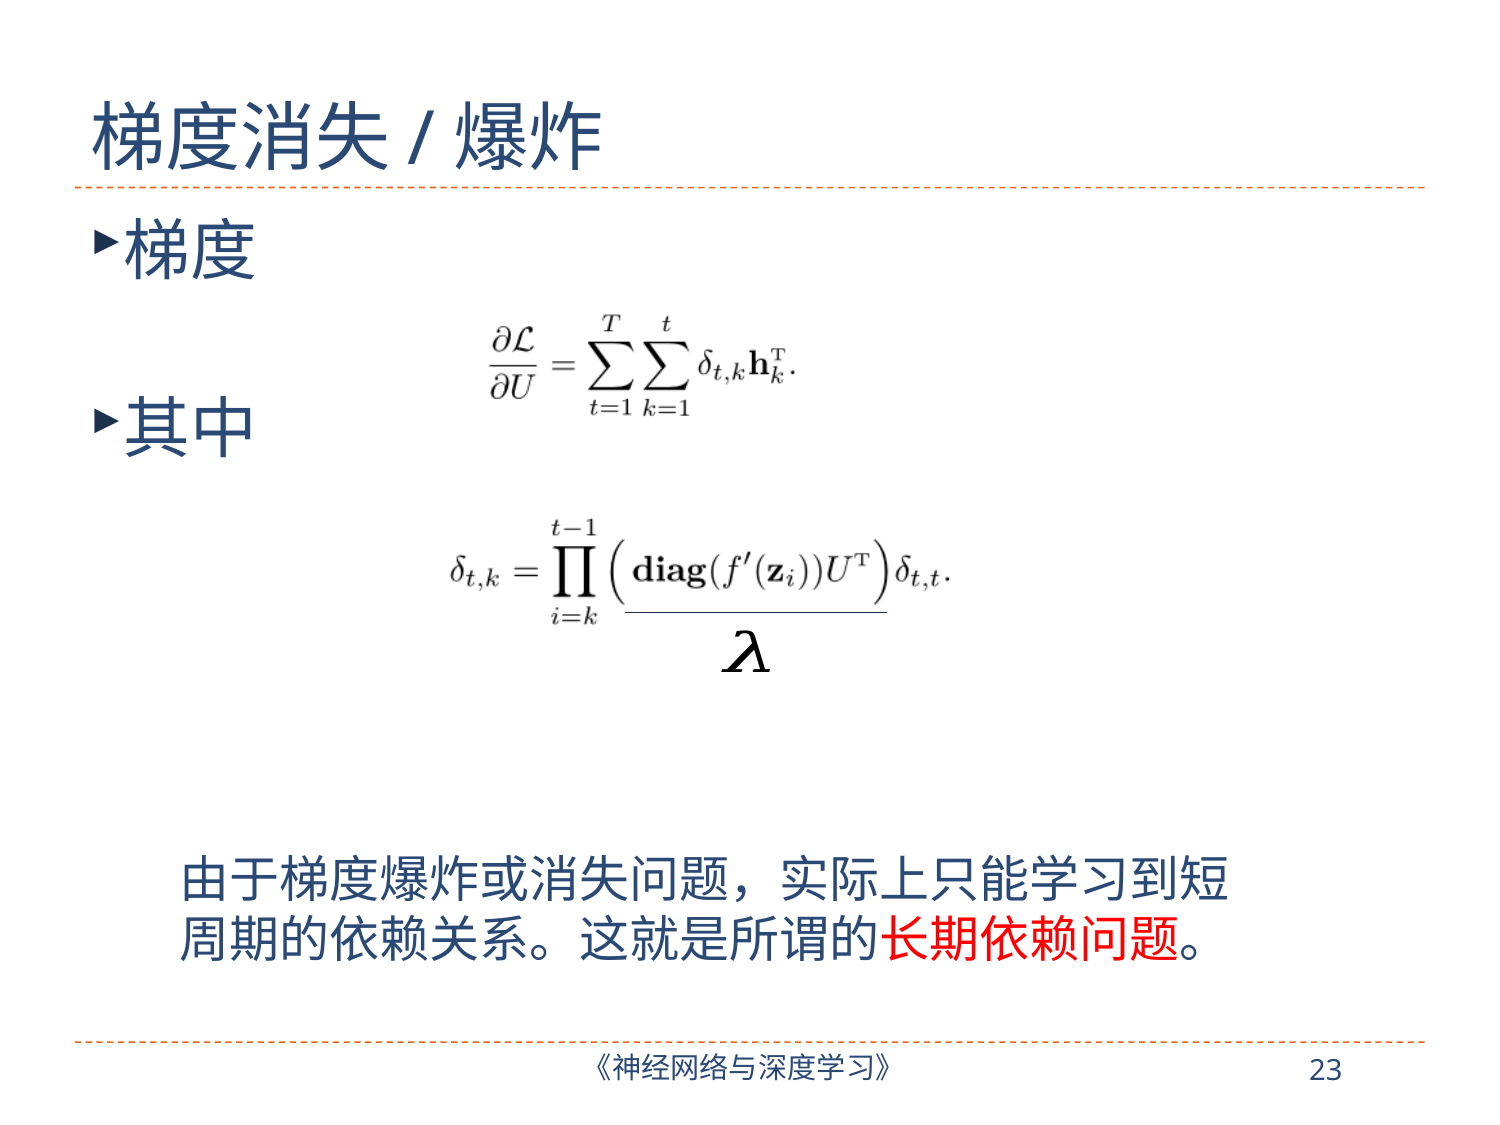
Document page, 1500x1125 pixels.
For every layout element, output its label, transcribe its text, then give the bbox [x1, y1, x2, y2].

picture [441, 506, 976, 639]
list 梯度 其中 [75, 200, 1425, 1010]
title 梯度消失/爆炸 [75, 24, 1425, 188]
picture [462, 299, 828, 438]
text_box 由于梯度爆炸或消失问题，实际上只能学习到短周期的依赖关系。这就是所谓的长期依赖问题。 [164, 840, 1253, 976]
